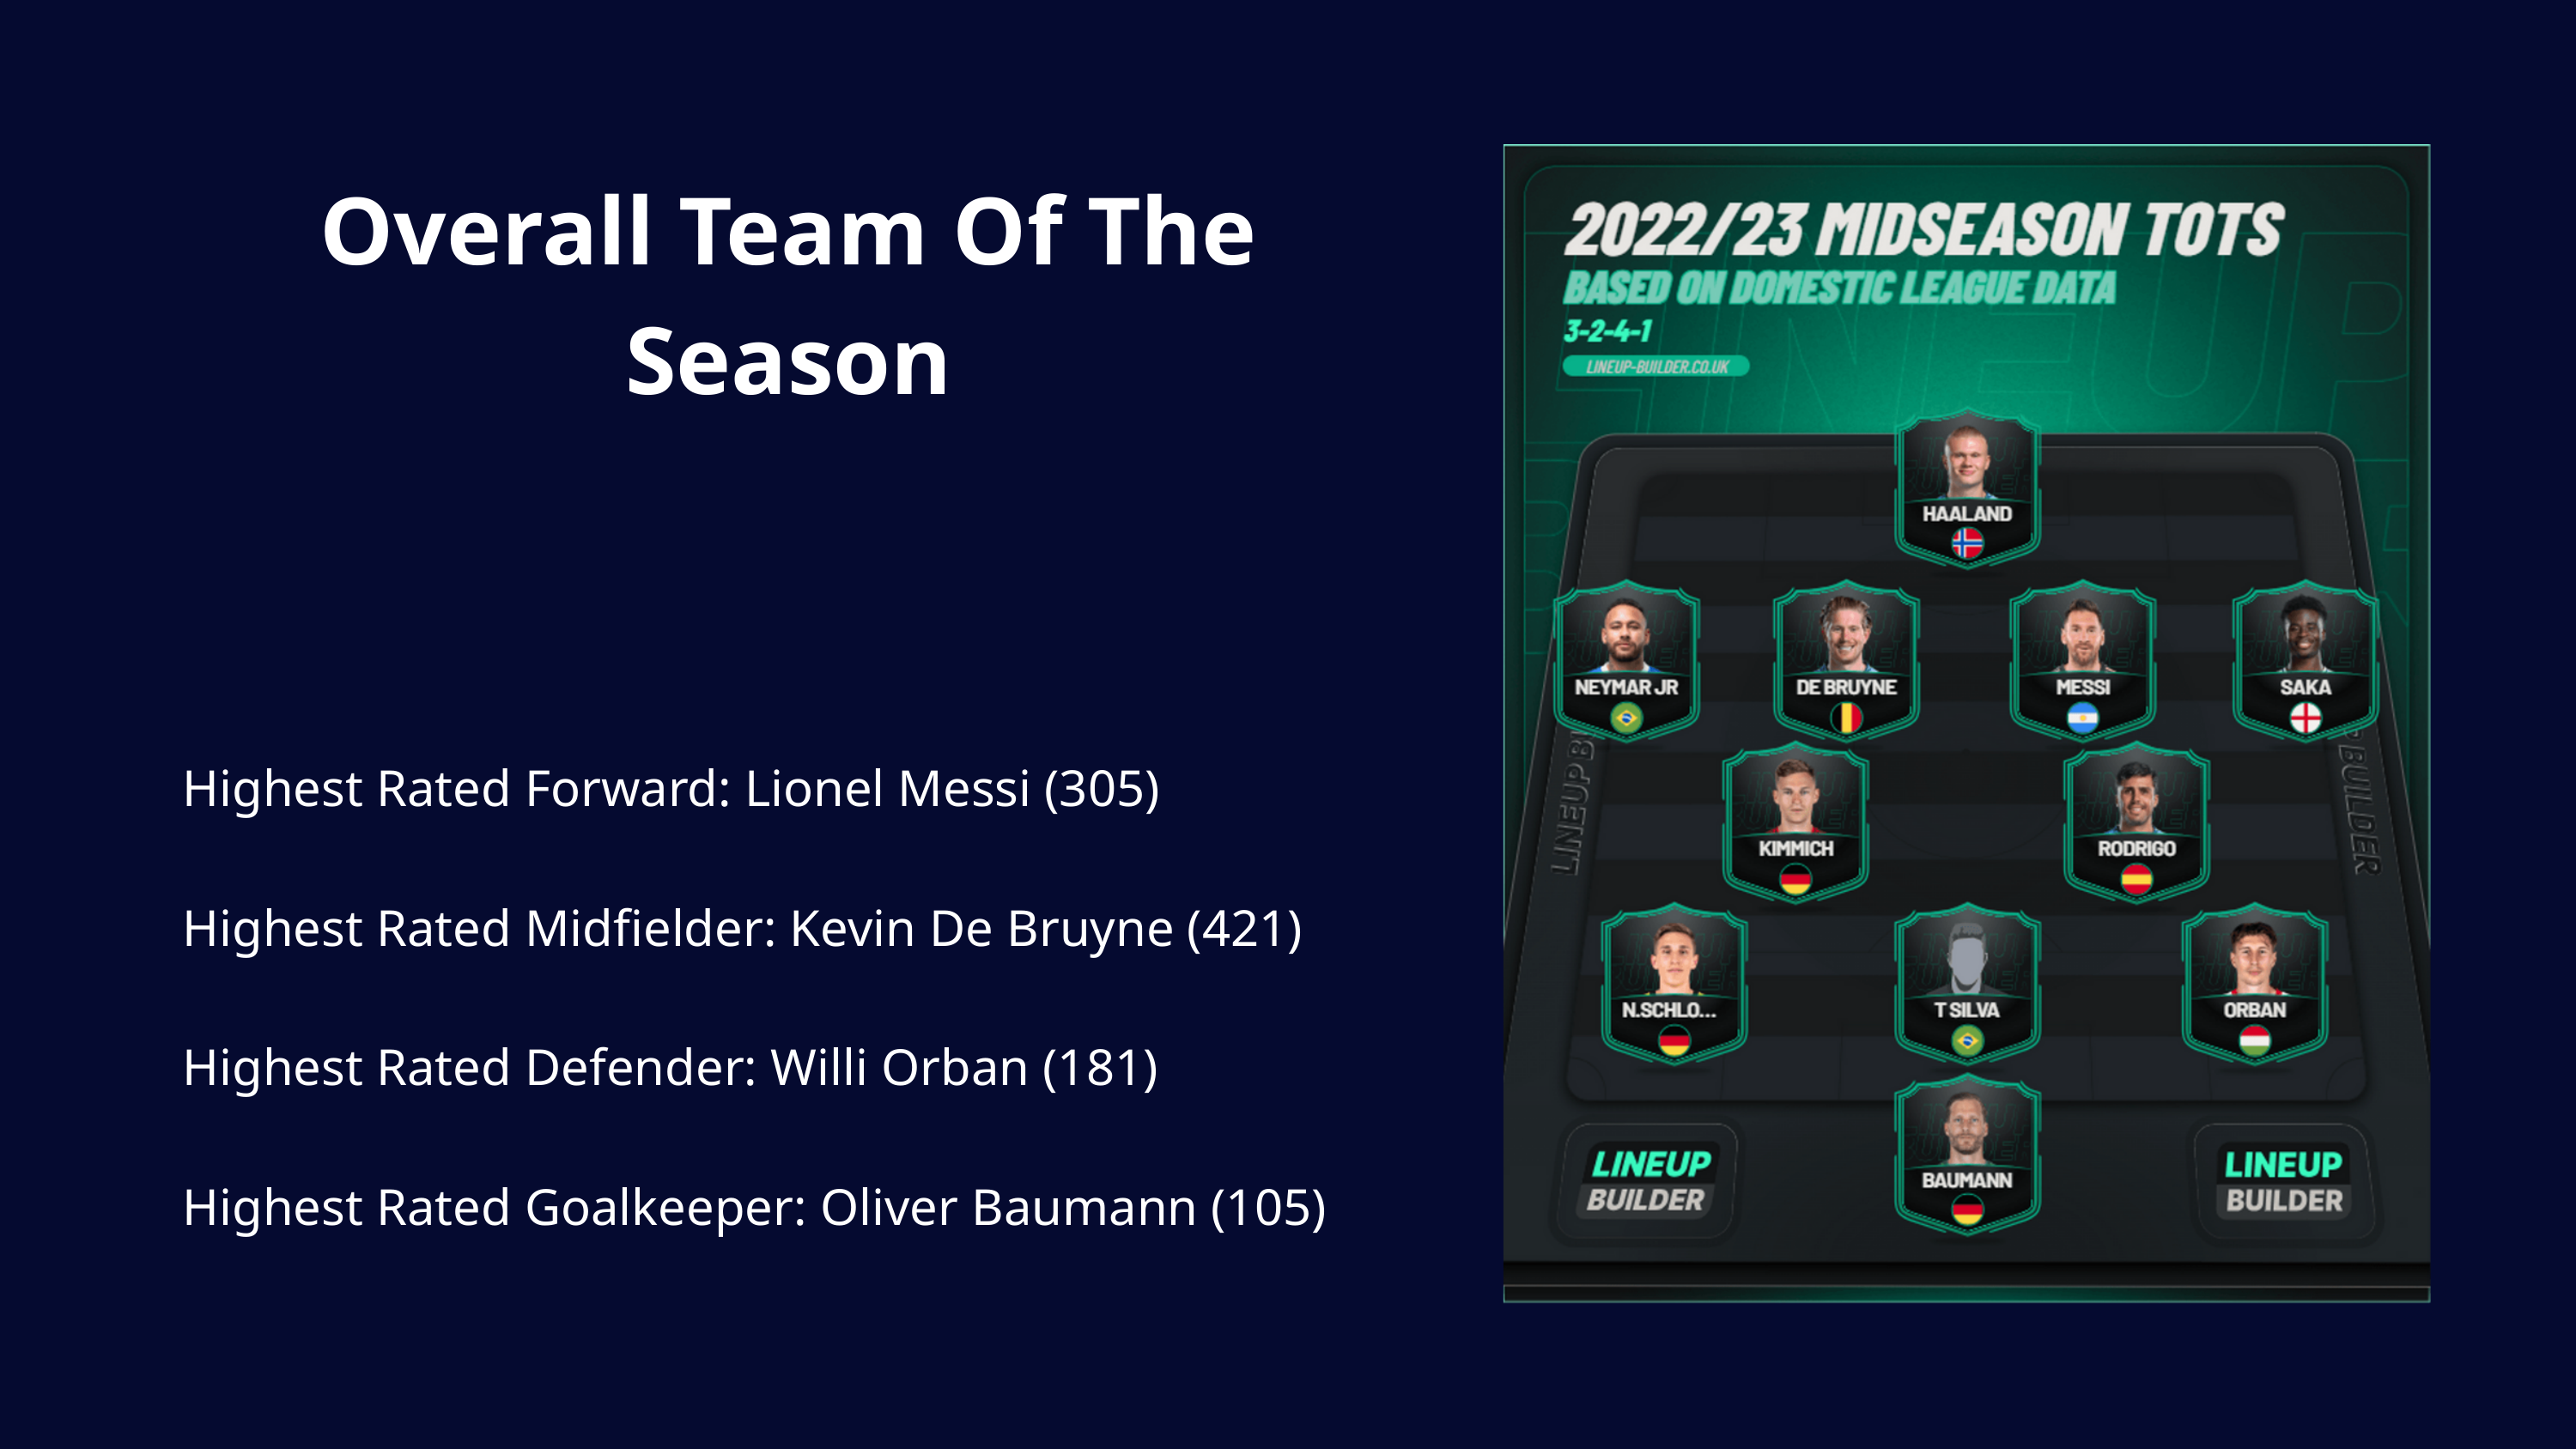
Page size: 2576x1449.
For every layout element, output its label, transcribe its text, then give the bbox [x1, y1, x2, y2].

text_box Highest Rated Forward: Lionel Messi (305) Highest Rated Midfielder: Kevin De Bruyne (421) Highest Rated Defender: Willi Orban (181) Highest Rated Goalkeeper: Oliver Baumann (105) [182, 746, 1395, 1235]
text_box [1503, 144, 2432, 1304]
text_box Overall Team Of The Season [149, 153, 1428, 414]
